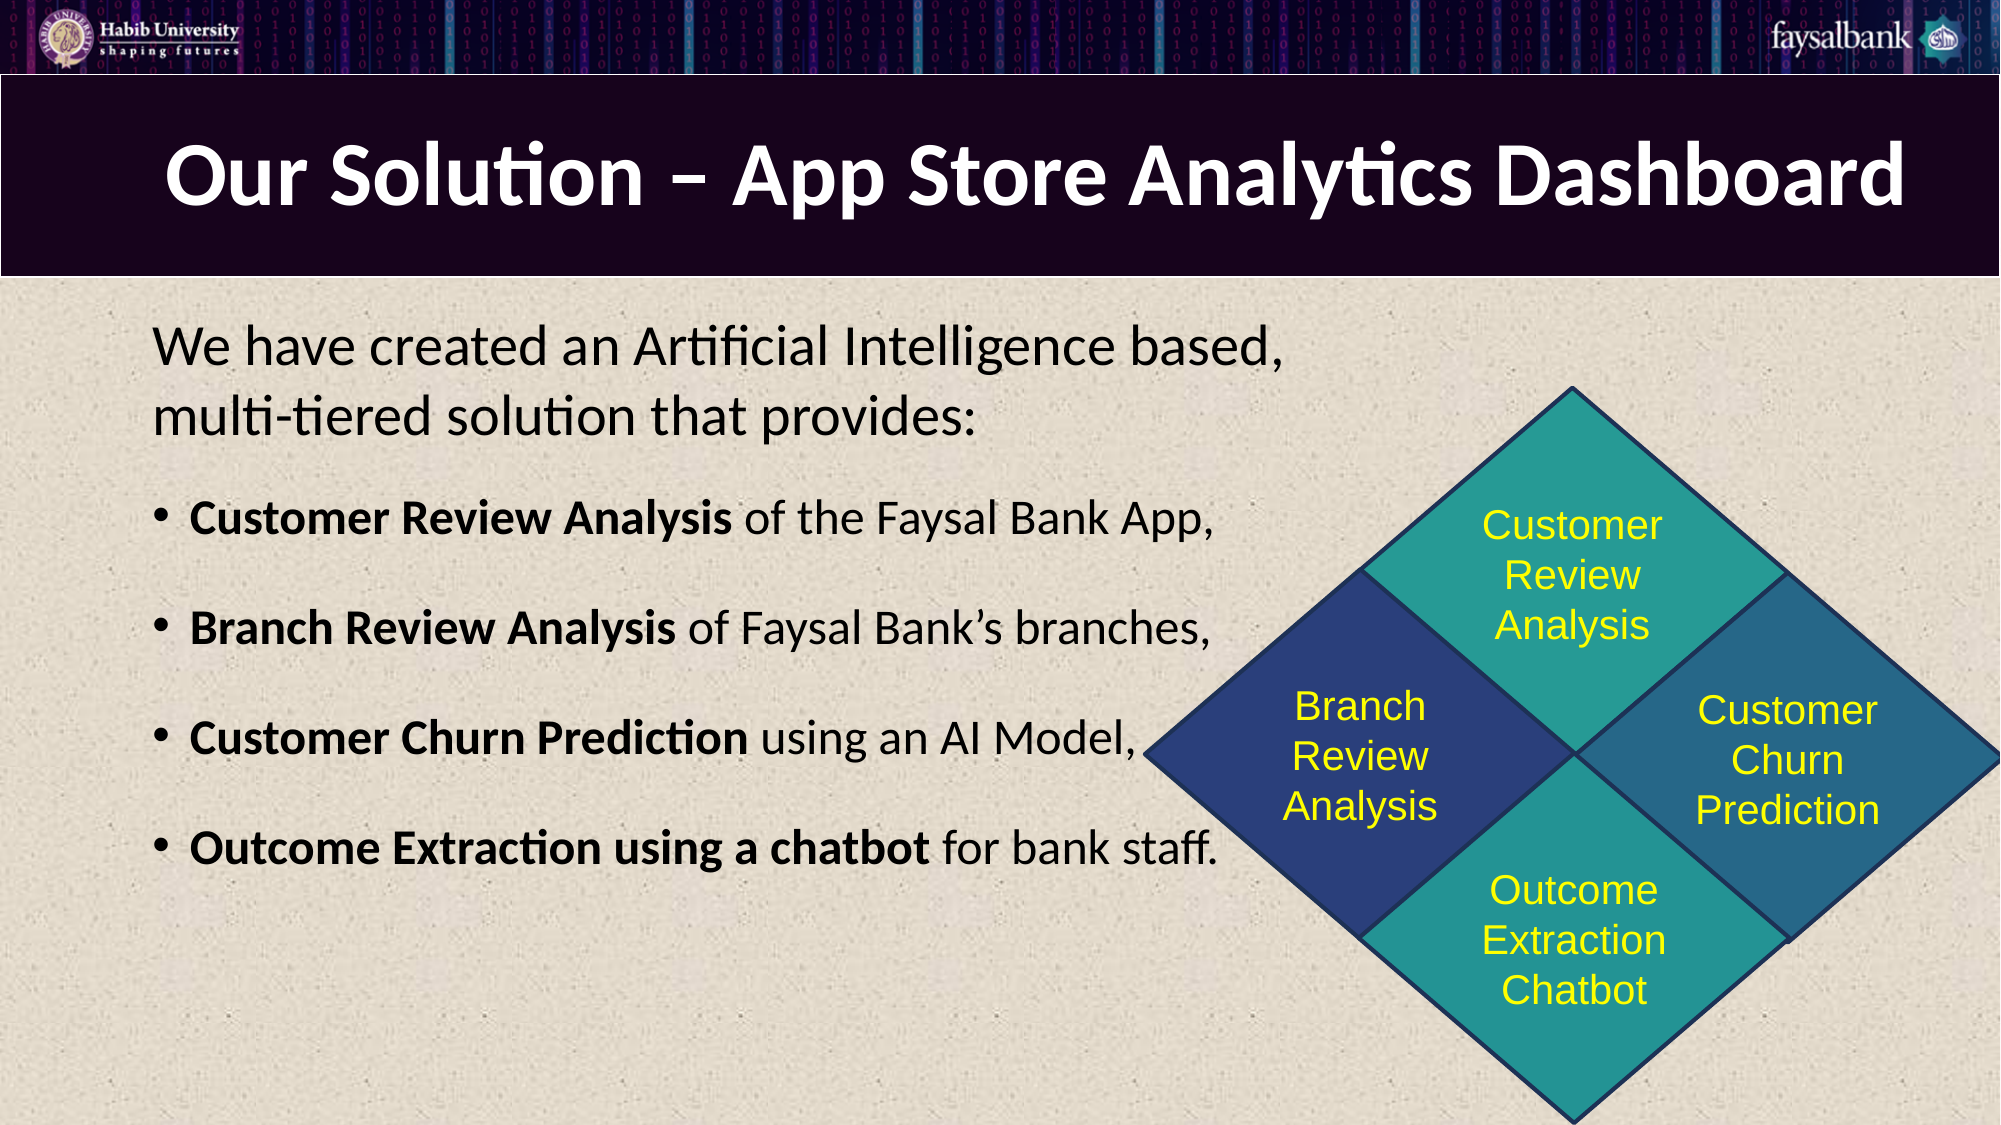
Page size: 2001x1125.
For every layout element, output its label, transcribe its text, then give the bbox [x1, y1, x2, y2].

list We have created an Artificial Intelligence based, multi-tiered solution that provides: Customer Review Analysis of the Faysal Bank App, Branch Review Analysis of Faysal Bank’s branches, Customer Churn Prediction using an AI Model, Outcome Extraction using a chatbot for bank staff. [137, 299, 1320, 1054]
text_box OutcomeExtraction Chatbot [1356, 751, 1792, 1125]
text_box Customer Churn Prediction [1576, 571, 2000, 945]
picture [0, 0, 2001, 1125]
text_box Branch Review Analysis [1142, 567, 1576, 940]
text_box Customer Review Analysis [1360, 386, 1790, 750]
title Our Solution – App Store Analytics Dashboard [0, 74, 2000, 278]
